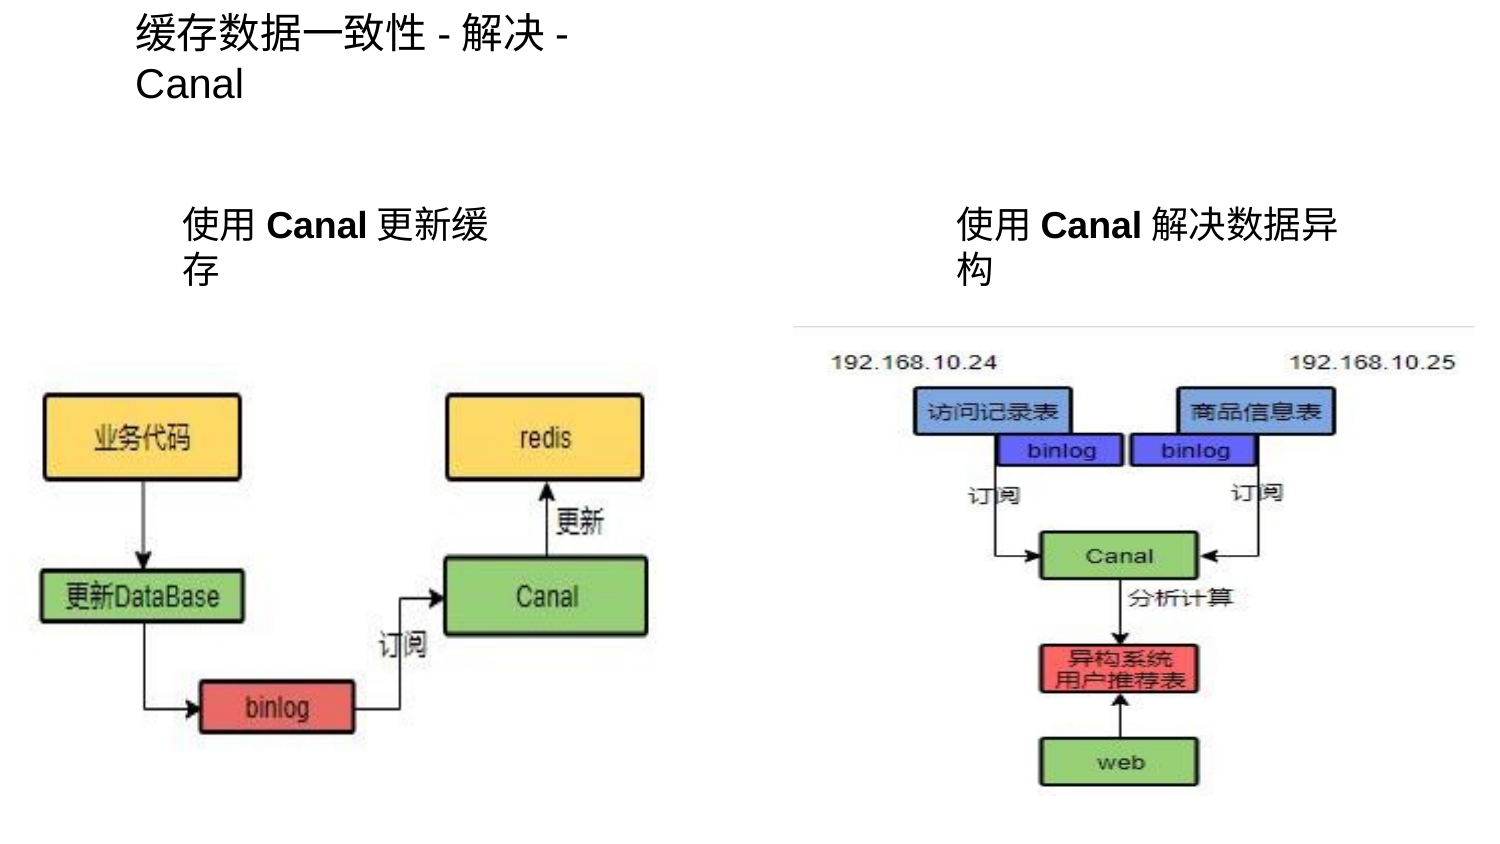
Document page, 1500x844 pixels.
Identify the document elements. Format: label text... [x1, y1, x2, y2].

text_box [793, 326, 1475, 796]
text_box [13, 362, 659, 752]
title 缓存数据一致性-解决-Canal [133, 5, 649, 149]
text_box 使用Canal解决数据异构 [954, 198, 1361, 291]
text_box 使用Canal更新缓存 [180, 198, 512, 291]
